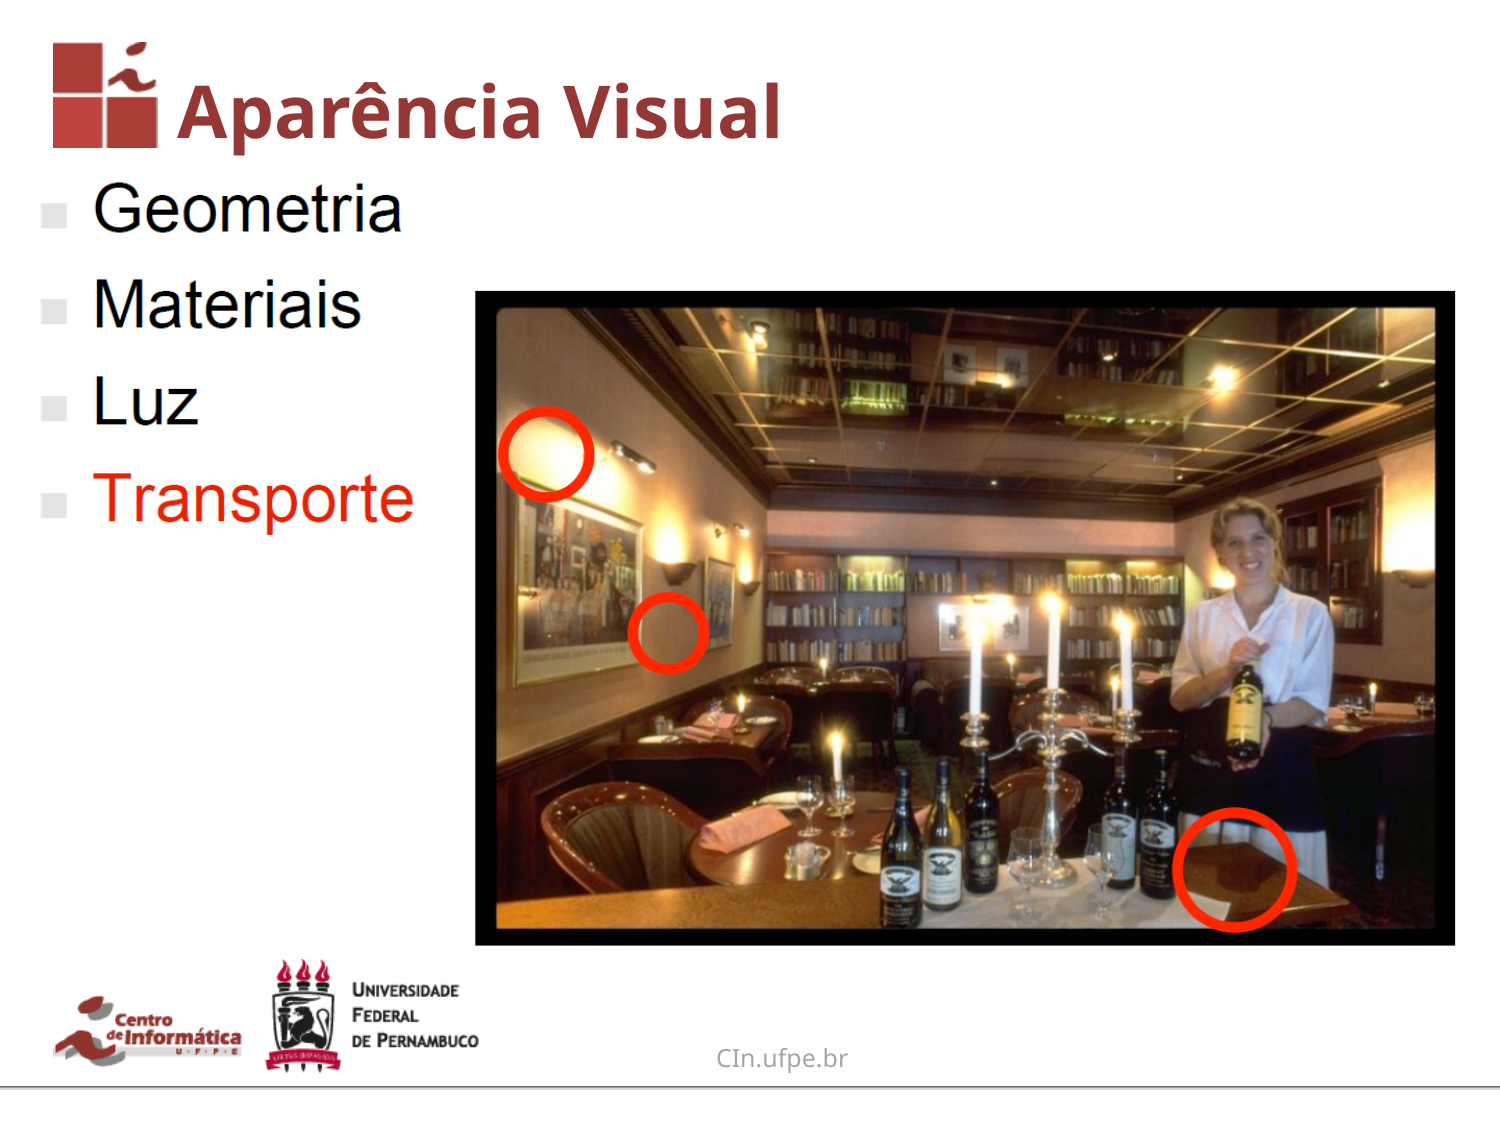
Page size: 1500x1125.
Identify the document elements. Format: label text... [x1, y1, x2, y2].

picture [52, 42, 159, 148]
picture [24, 169, 1476, 955]
text_box Aparência Visual [162, 22, 1478, 171]
picture [0, 1086, 1500, 1091]
text_box CIn.ufpe.br [701, 1035, 864, 1080]
picture [52, 959, 479, 1074]
